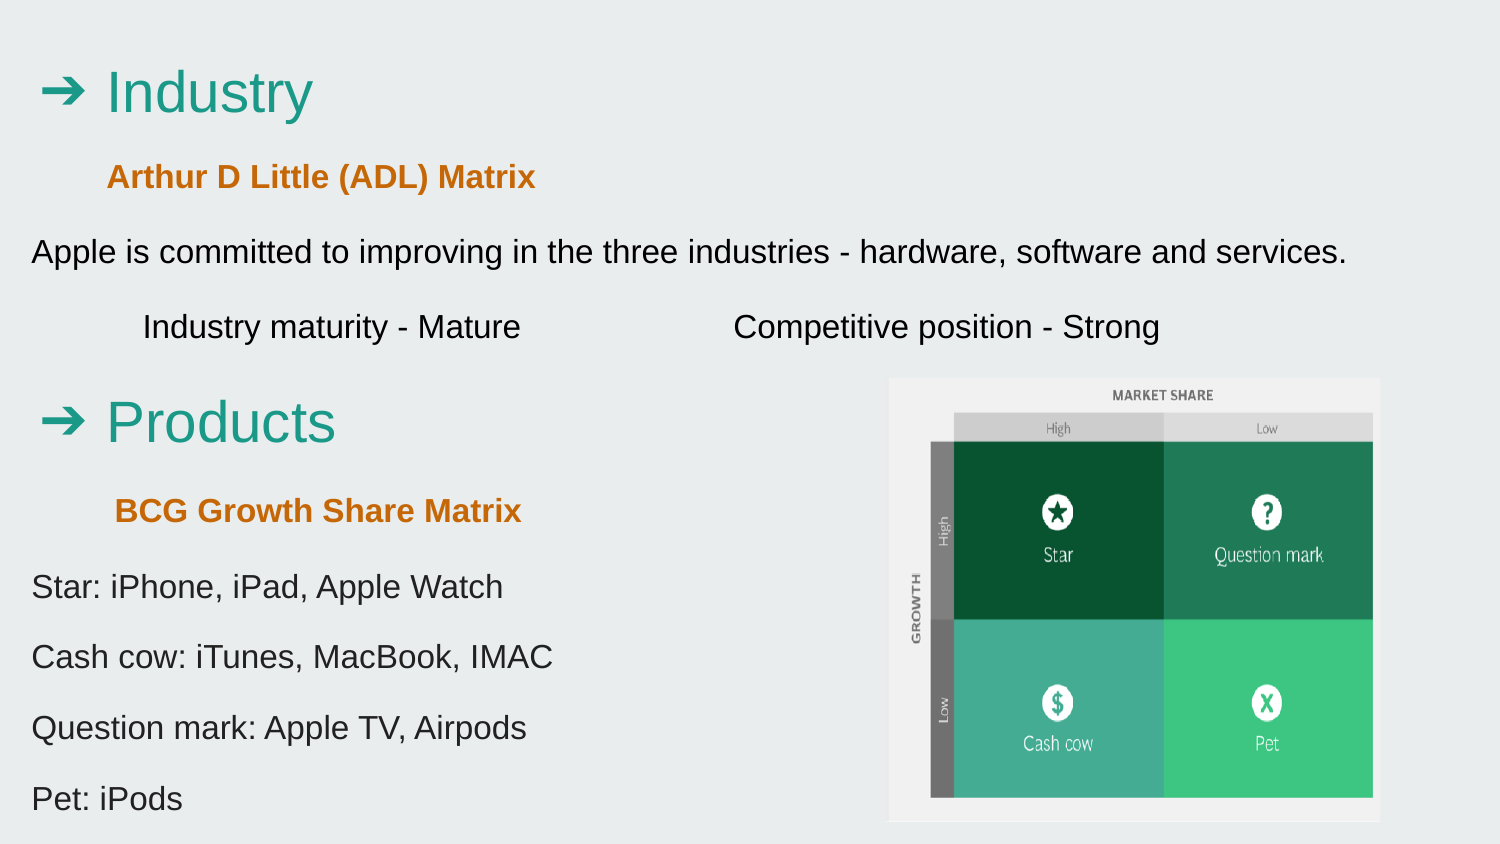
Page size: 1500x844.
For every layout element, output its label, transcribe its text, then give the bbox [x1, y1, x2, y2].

picture [886, 378, 1380, 822]
text_box Industry Arthur D Little (ADL) Matrix Apple is committed to improving in the three industries - hardware, software and services. Industry maturity - Mature Competitive position - Strong Products BCG Growth Share Matrix Star: iPhone, iPad, Apple Watch Cash cow: iTunes, MacBook, IMAC Question mark: Apple TV, Airpods Pet: iPods [16, 28, 1490, 833]
